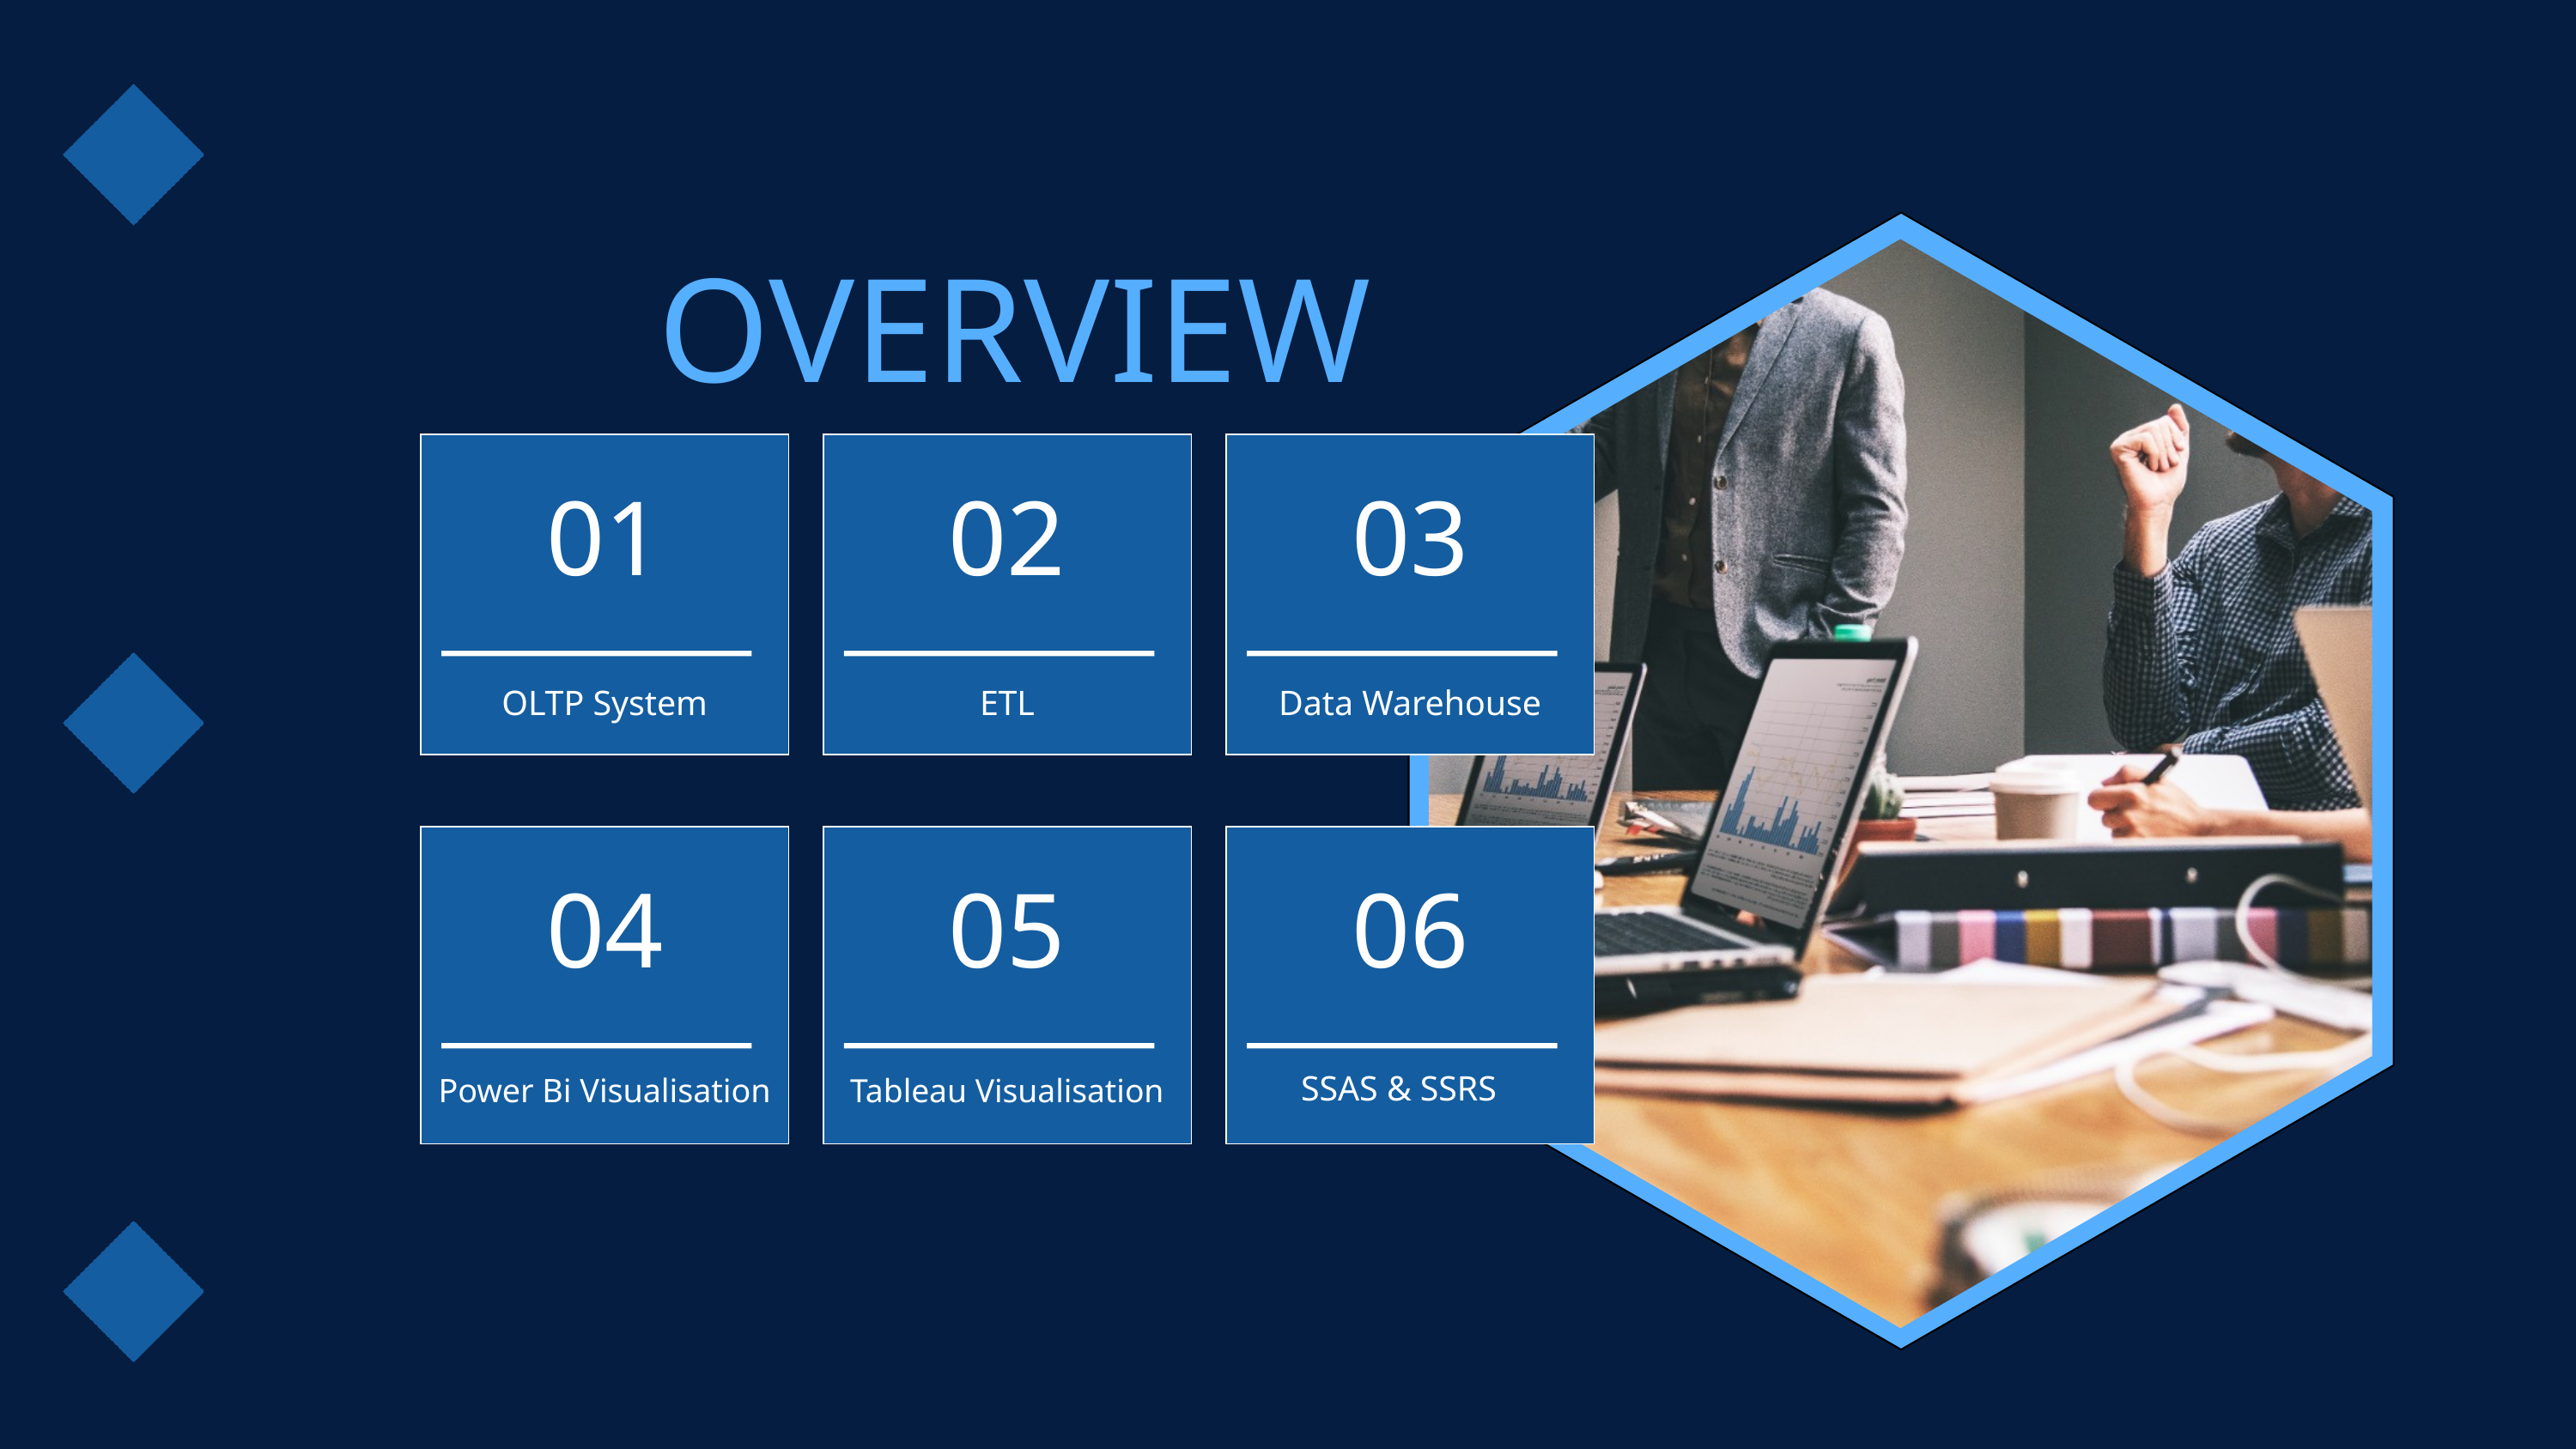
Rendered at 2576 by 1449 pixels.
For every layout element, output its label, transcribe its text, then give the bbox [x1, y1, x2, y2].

text_box OVERVIEW [420, 239, 1404, 411]
text_box [0, 84, 204, 1363]
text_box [823, 826, 1192, 1144]
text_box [823, 433, 1192, 755]
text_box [420, 433, 789, 755]
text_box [1225, 433, 1595, 755]
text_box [1428, 239, 2372, 1329]
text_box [1408, 212, 2394, 1350]
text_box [1225, 826, 1595, 1144]
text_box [420, 826, 789, 1144]
